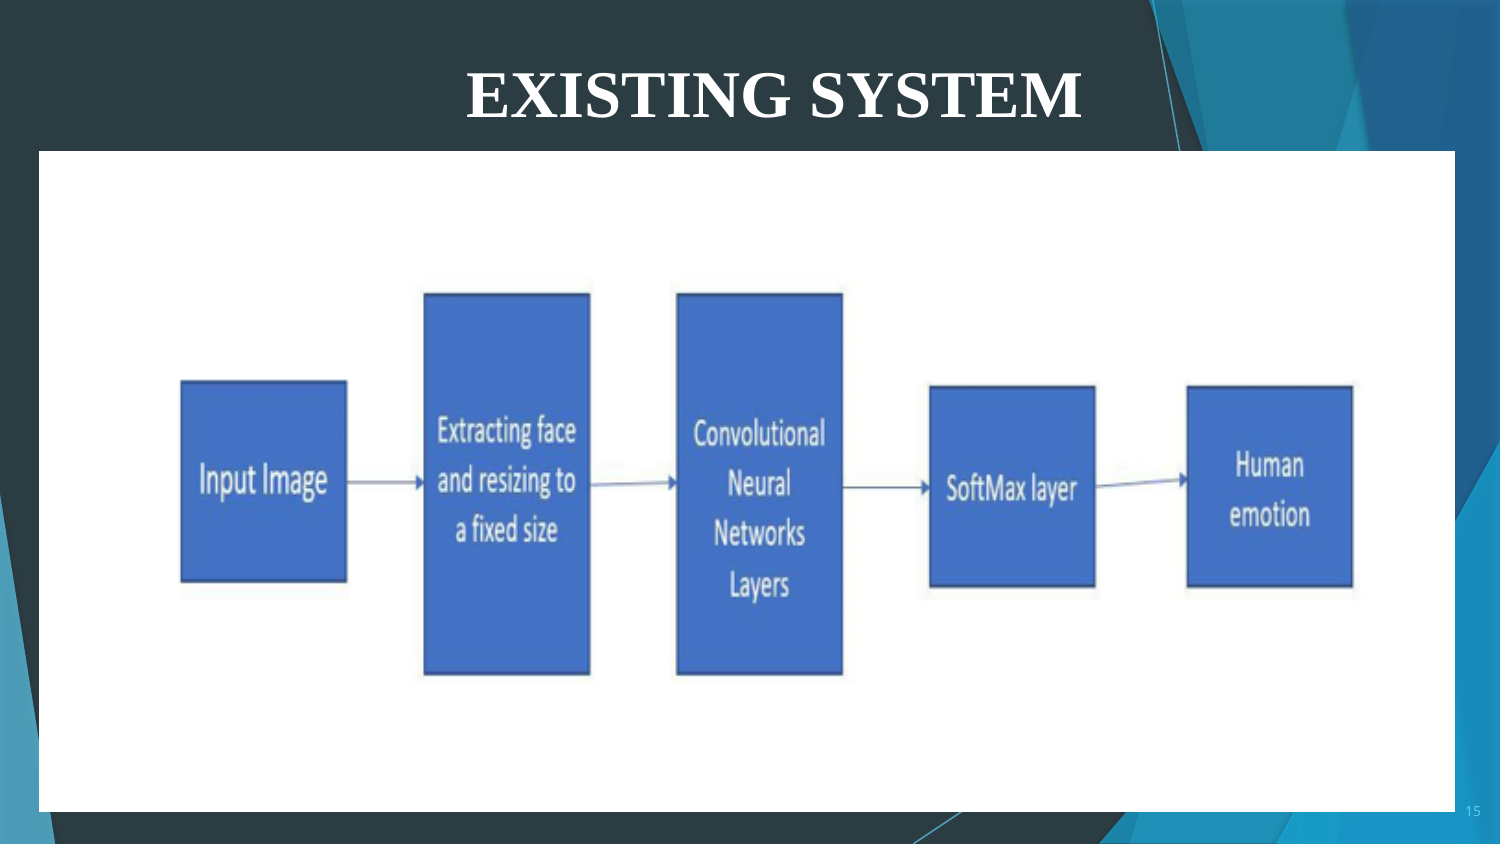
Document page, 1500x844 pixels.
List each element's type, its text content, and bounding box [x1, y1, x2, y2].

text_box EXISTING SYSTEM [78, 43, 1455, 139]
picture [39, 151, 1456, 812]
slide_number 15 [1391, 779, 1482, 844]
